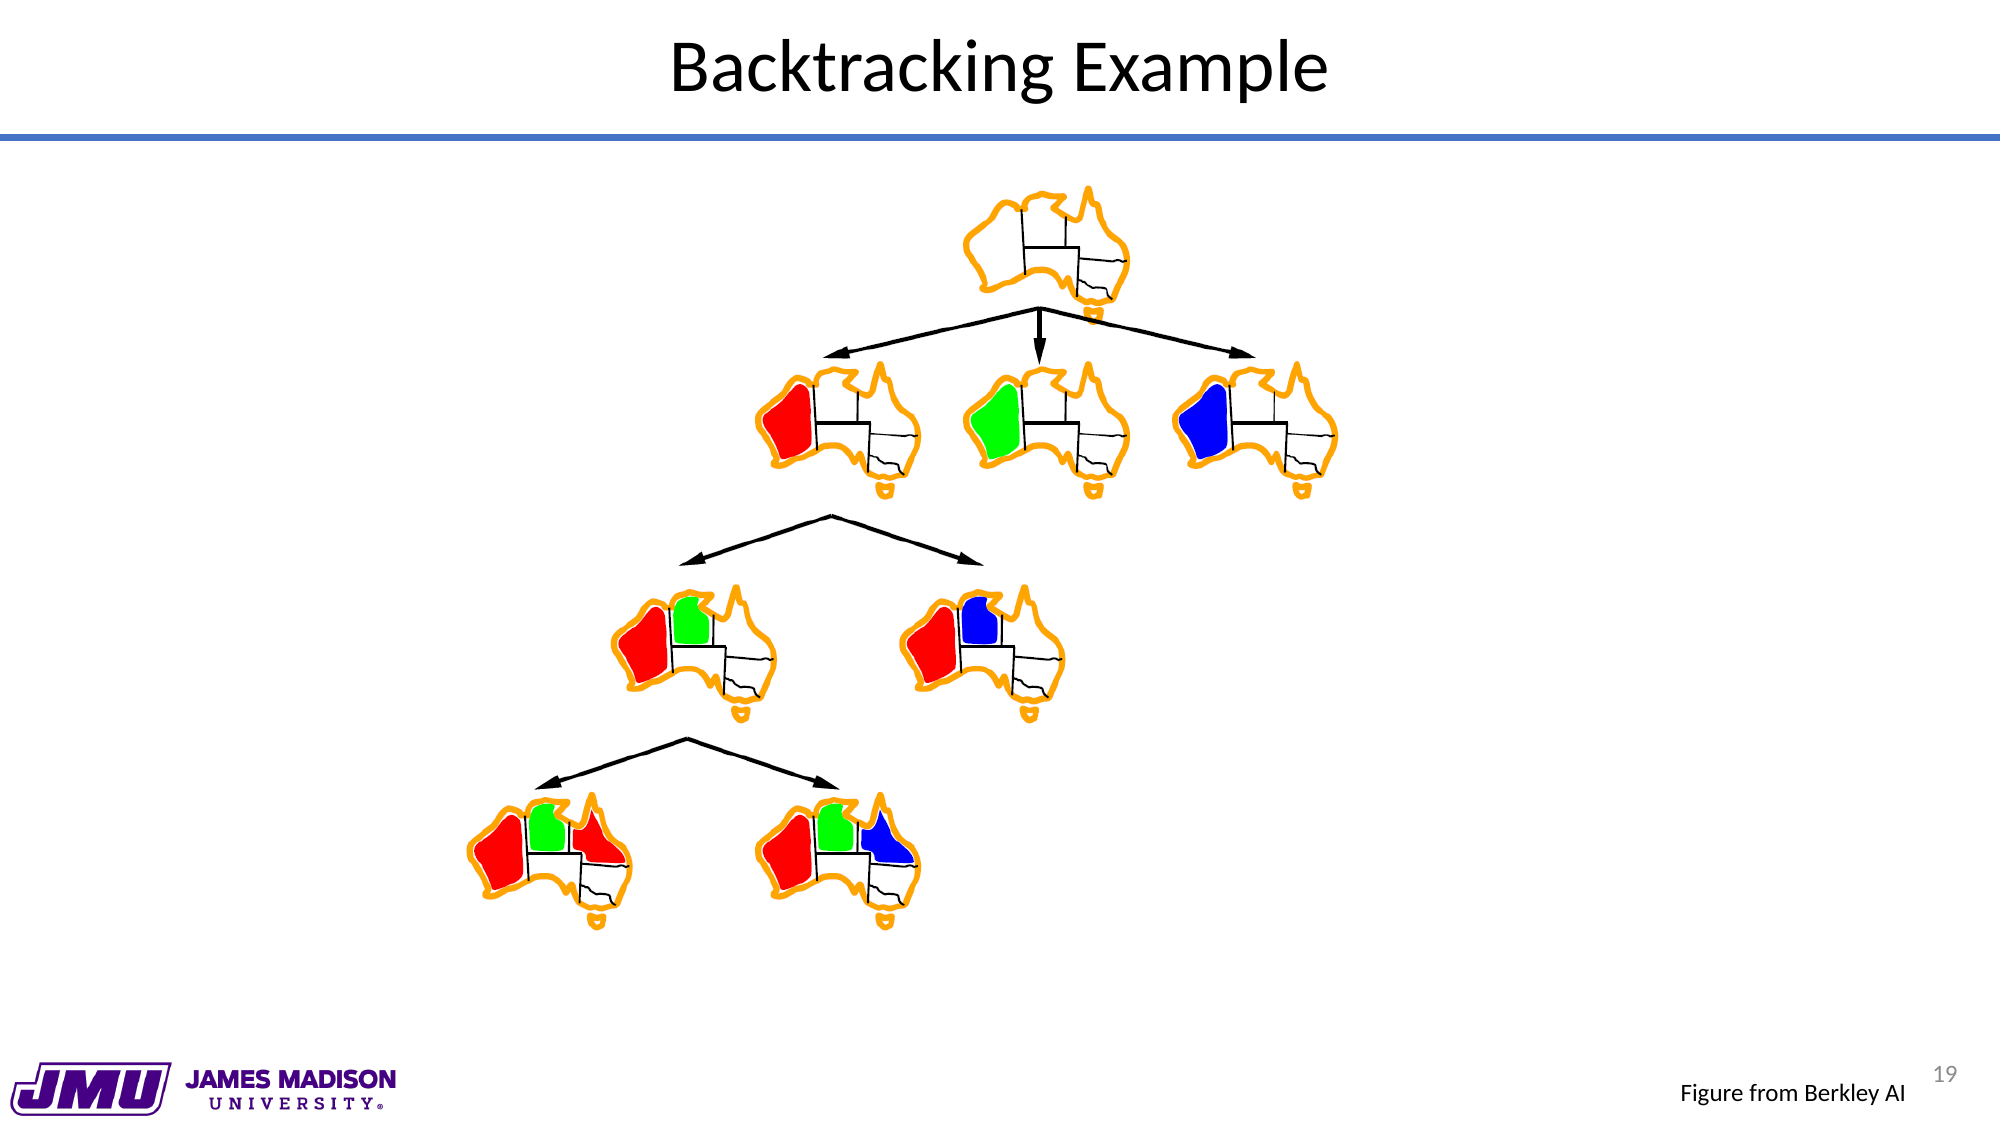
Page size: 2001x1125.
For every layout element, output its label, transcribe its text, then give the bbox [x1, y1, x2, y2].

picture [0, 1042, 410, 1125]
text_box Backtracking Example [0, 0, 2000, 134]
slide_number 19 [1870, 1042, 1973, 1103]
picture [459, 178, 1346, 947]
text_box Figure from Berkley AI [1623, 1072, 1922, 1114]
